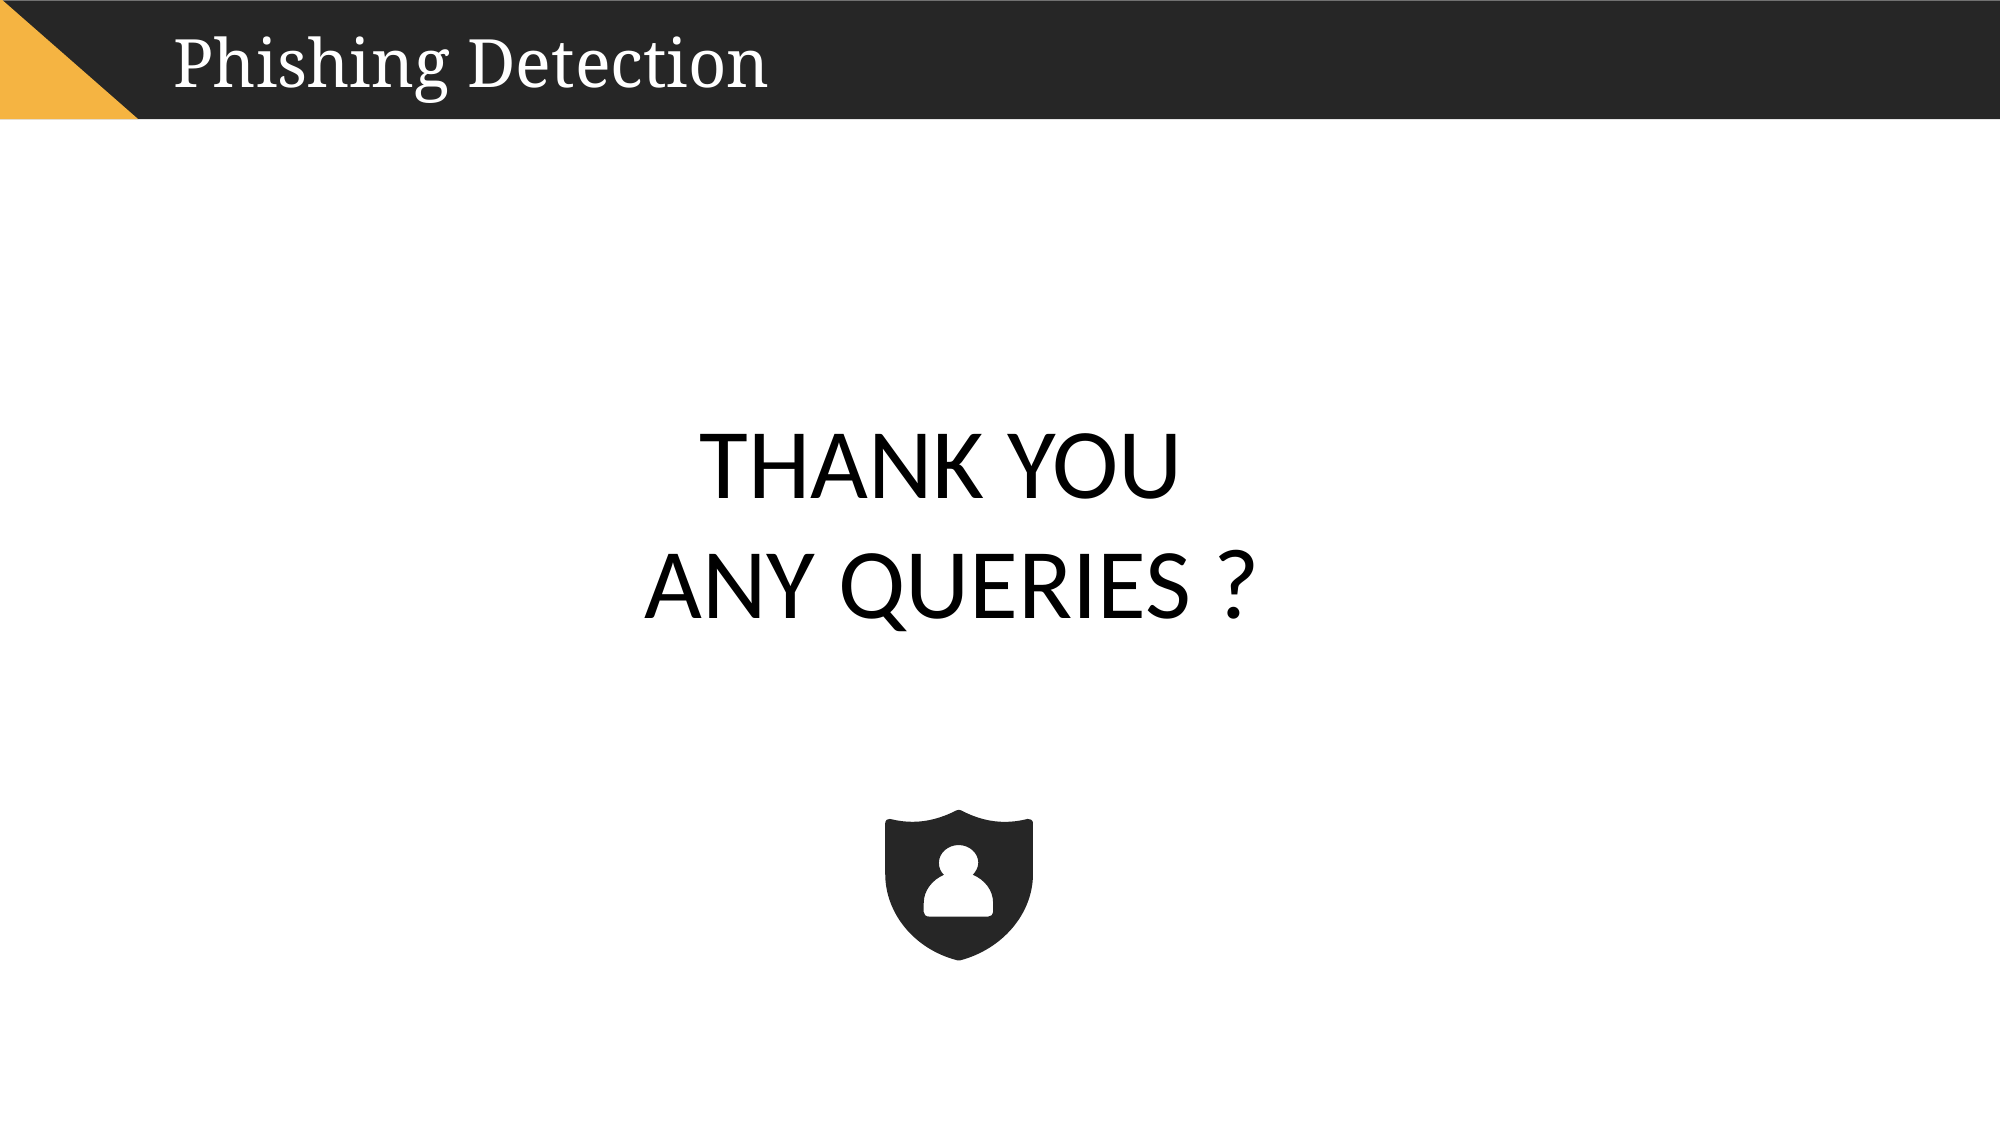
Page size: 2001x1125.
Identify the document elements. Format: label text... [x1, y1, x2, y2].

text_box [5, 0, 2000, 120]
text_box [0, 0, 141, 121]
text_box [885, 809, 1033, 961]
text_box Phishing Detection [158, 13, 1829, 108]
text_box THANK YOU ANY QUERIES ? [96, 391, 1809, 647]
